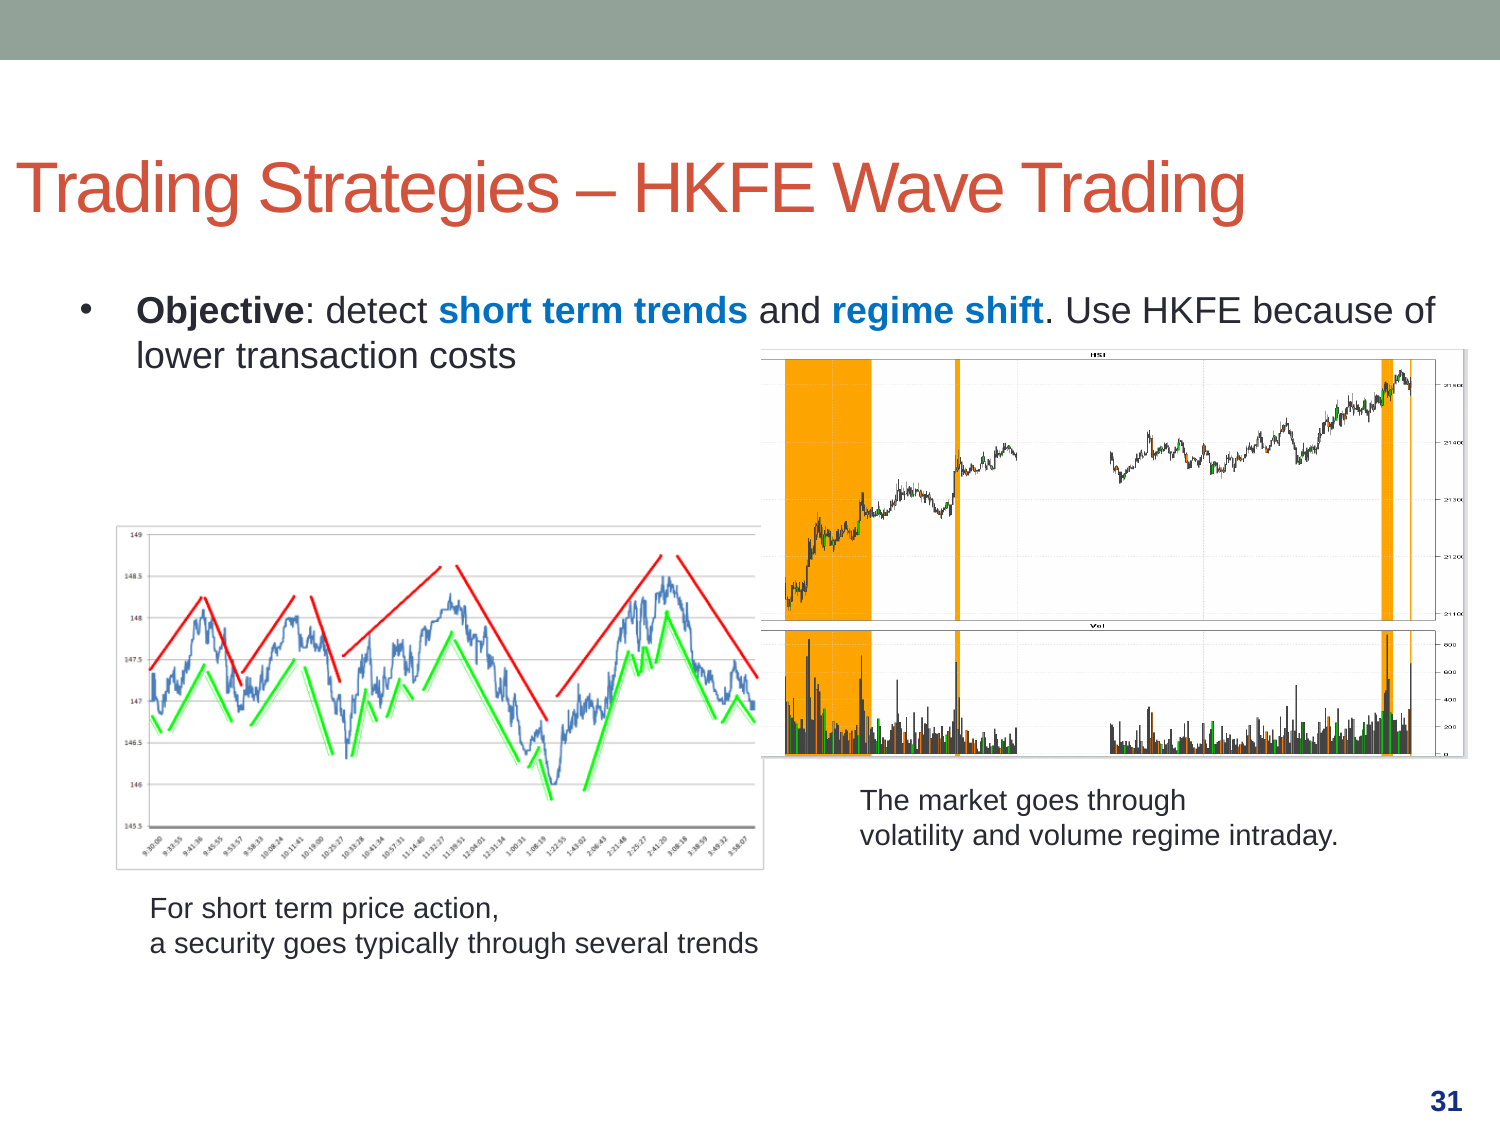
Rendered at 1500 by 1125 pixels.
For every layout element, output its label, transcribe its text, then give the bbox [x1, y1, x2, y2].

text_box Objective: detect short term trends and regime shift. Use HKFE because of lower transaction costs [64, 278, 1483, 1047]
text_box The market goes through volatility and volume regime intraday. [845, 773, 1380, 894]
picture [100, 349, 1469, 885]
slide_number 31 [1415, 1070, 1499, 1125]
title Trading Strategies – HKFE Wave Trading [0, 101, 1325, 266]
text_box For short term price action, a security goes typically through several trends [134, 892, 775, 1002]
